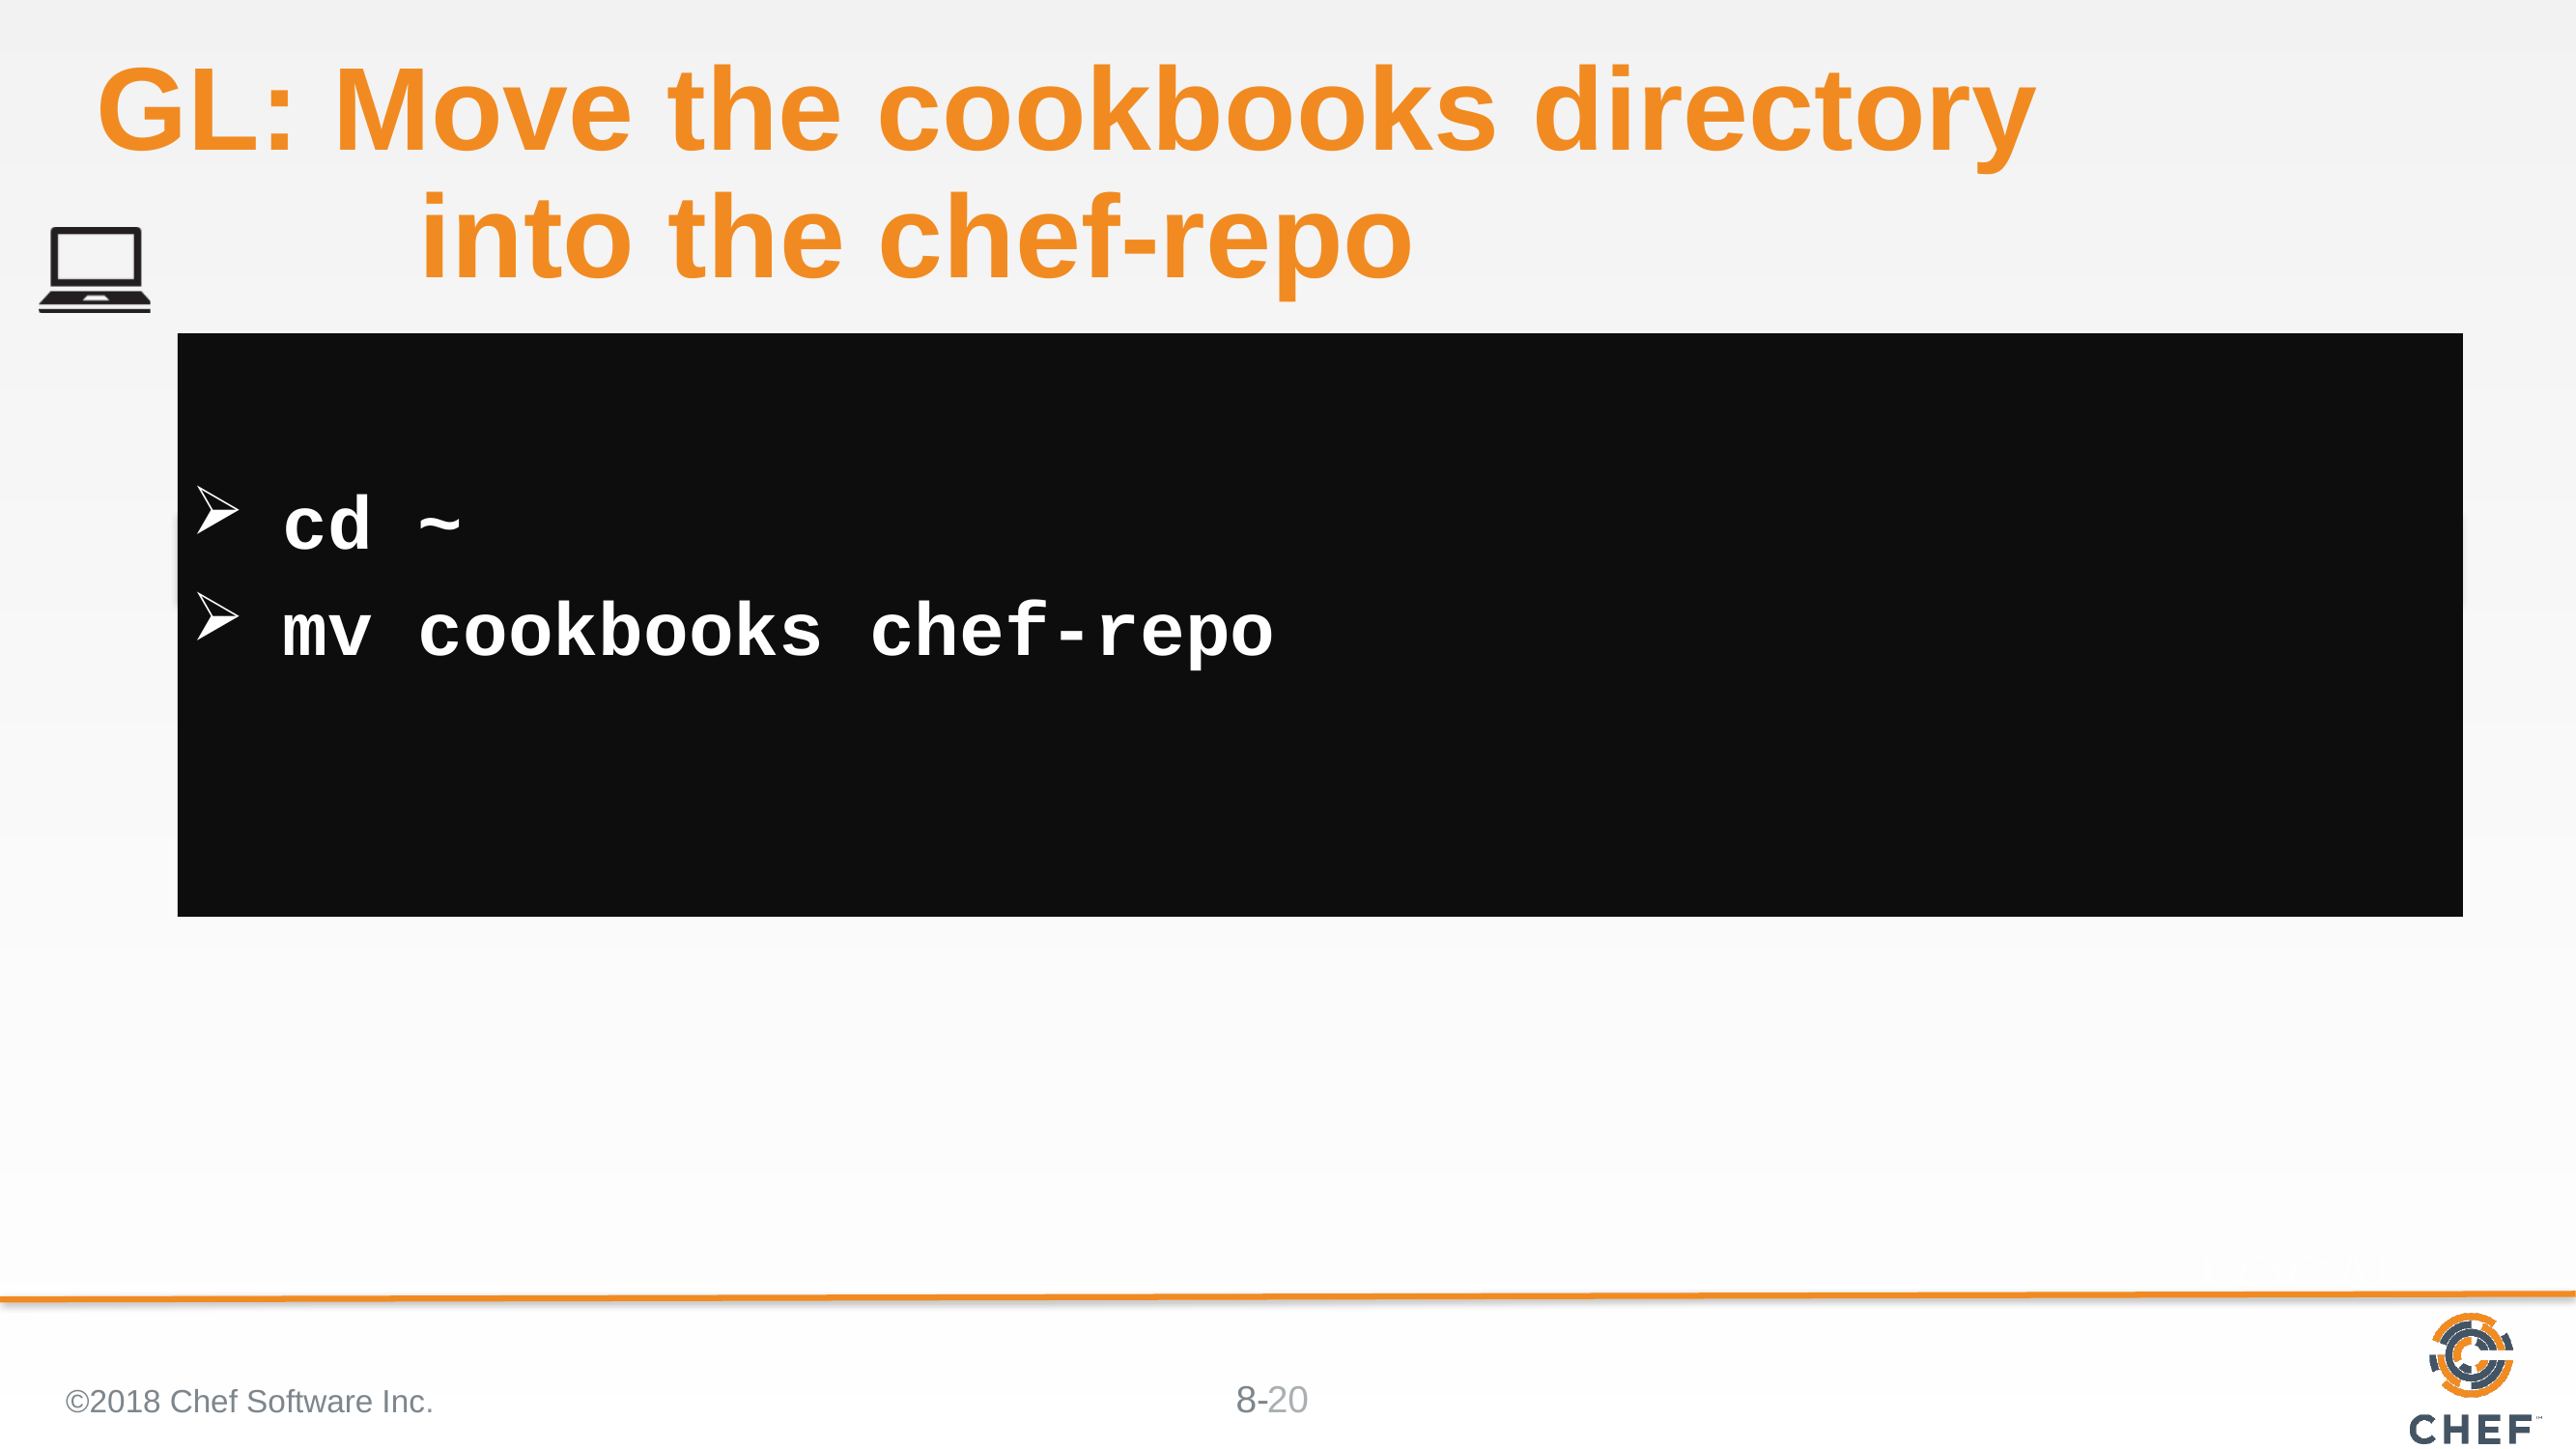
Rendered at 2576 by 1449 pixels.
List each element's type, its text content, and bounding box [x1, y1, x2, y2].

slide_number 20 [998, 1359, 1578, 1437]
footer ©2018 Chef Software Inc. [51, 1359, 952, 1440]
title GL: Move the cookbooks directory into the chef-repo [96, 48, 2463, 310]
text_box [1203, 536, 1349, 682]
list cd ~ mv cookbooks chef-repo [177, 333, 2463, 917]
picture [2399, 1297, 2550, 1449]
